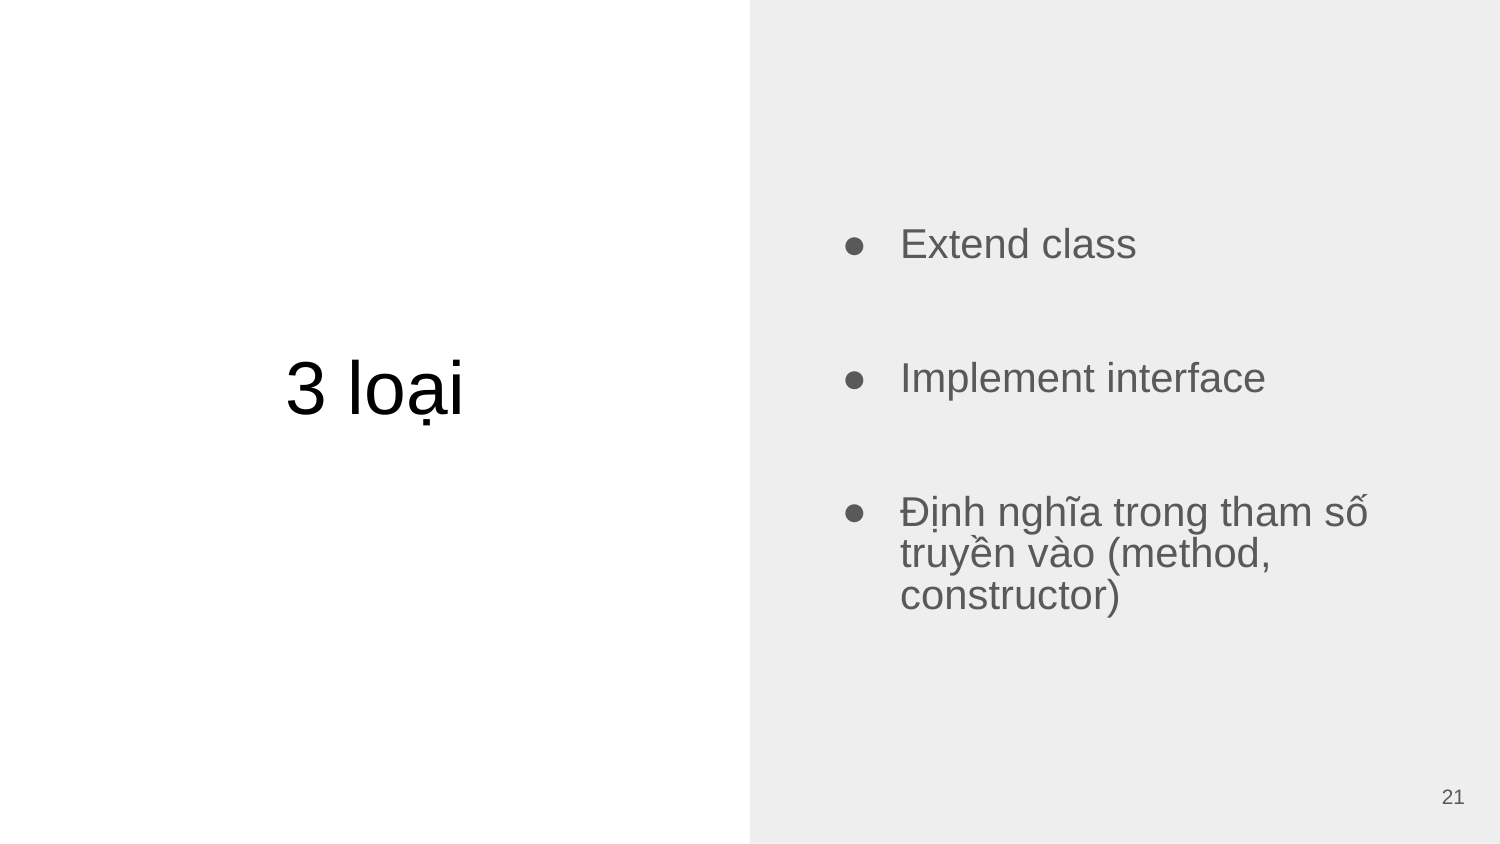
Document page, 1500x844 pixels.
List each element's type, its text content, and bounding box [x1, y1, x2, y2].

slide_number 21 [1389, 764, 1480, 830]
title 3 loại [43, 202, 708, 446]
list Extend class Implement interface Định nghĩa trong tham số truyền vào (method, constructor) [810, 118, 1440, 725]
